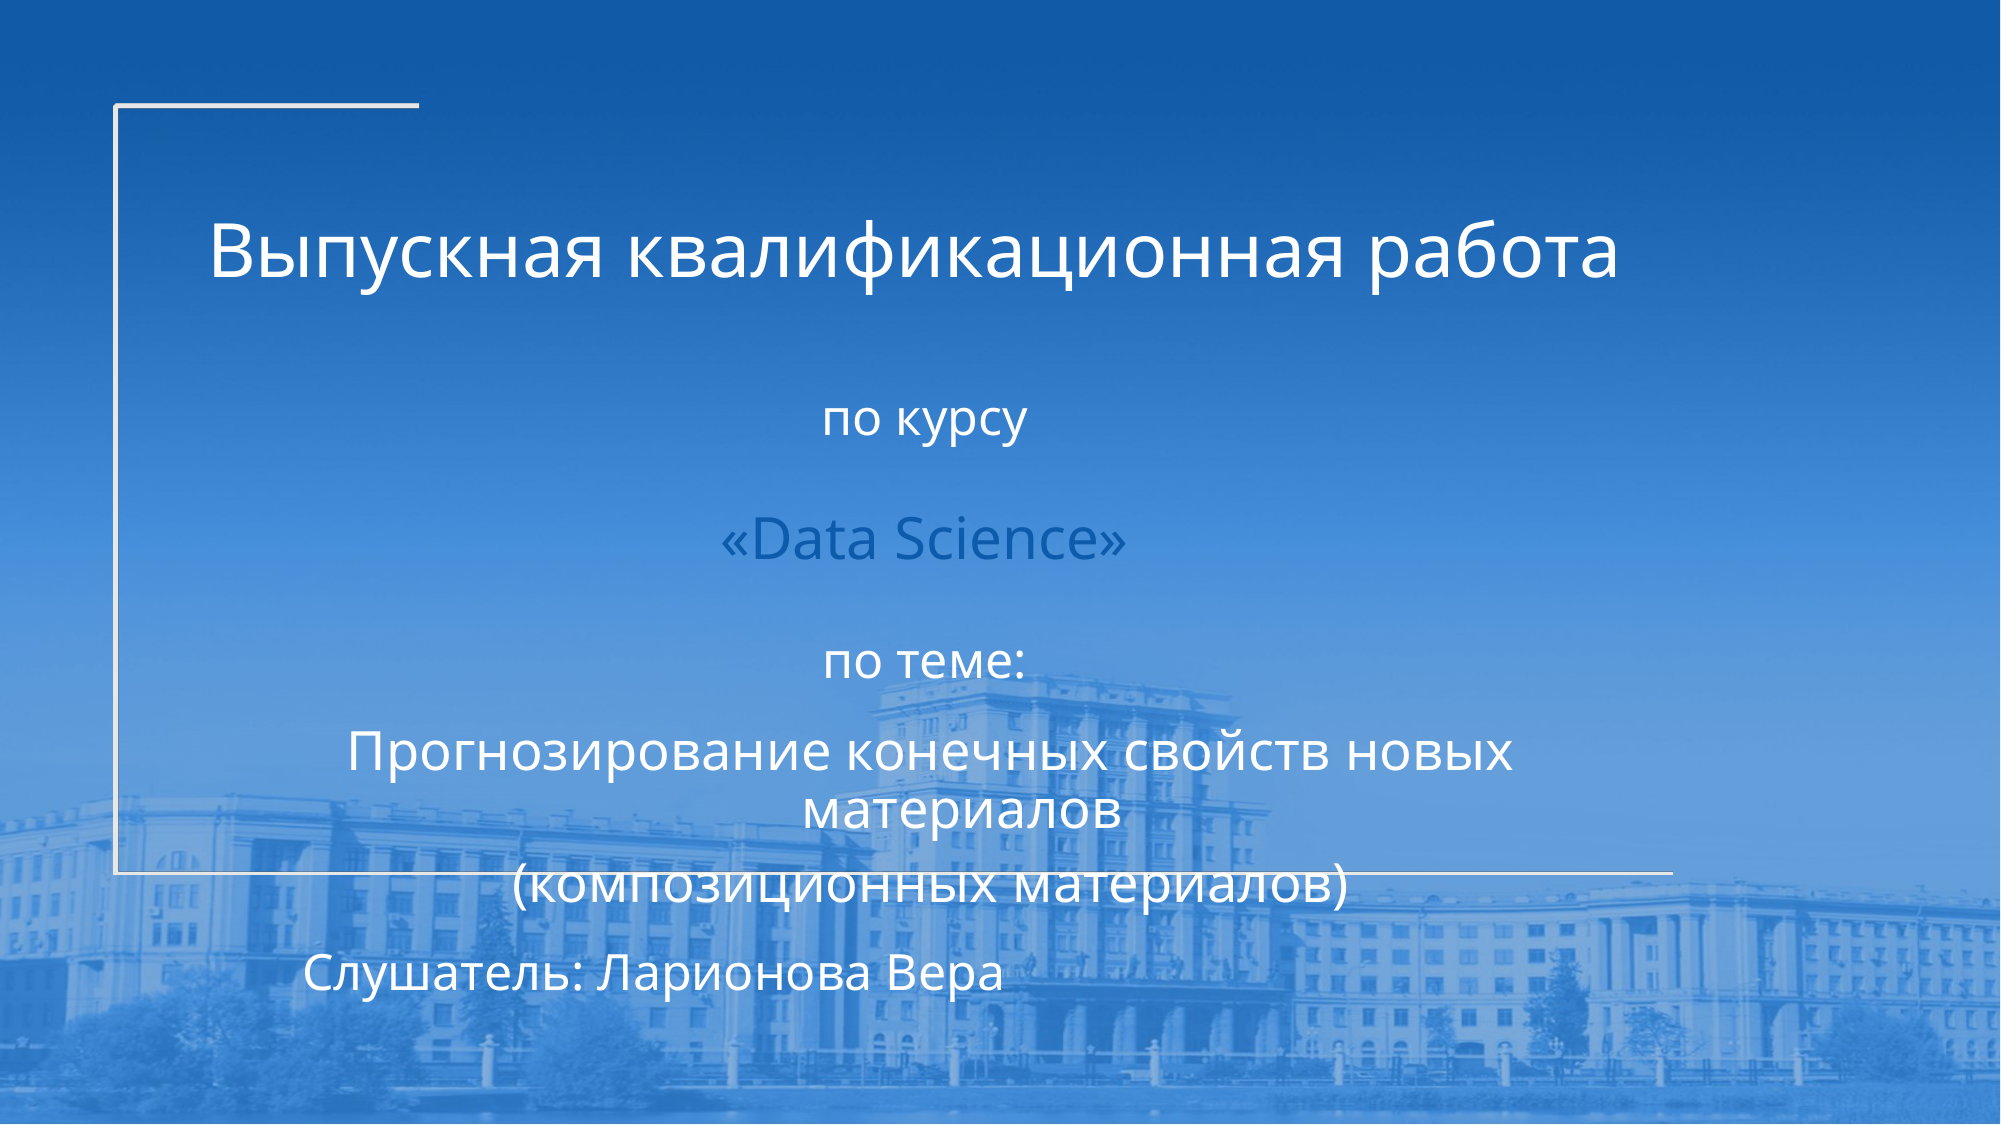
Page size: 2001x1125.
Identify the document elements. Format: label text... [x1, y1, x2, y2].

subtitle Прогнозирование конечных свойств новых материалов (композиционных материалов) [176, 715, 1673, 875]
title Выпускная квалификационная работа по курсу «Data Science» по теме: [176, 210, 1673, 697]
picture [0, 0, 2001, 1125]
text_box Слушатель: Ларионова Вера [287, 932, 1093, 1008]
